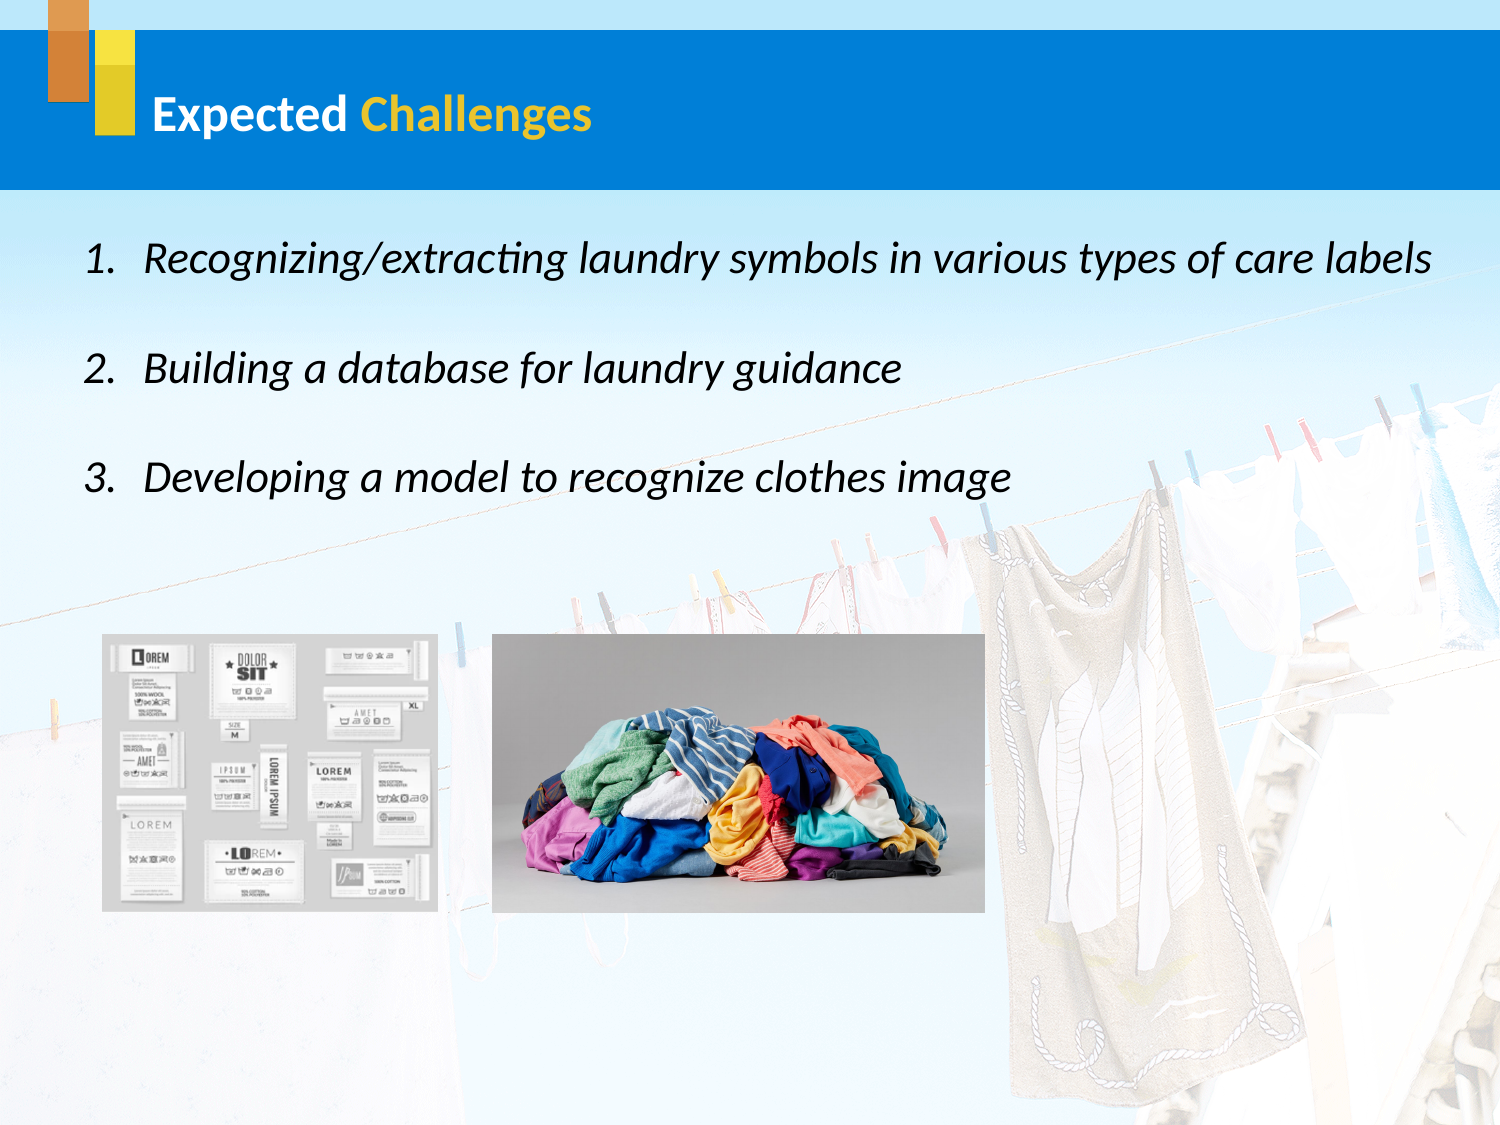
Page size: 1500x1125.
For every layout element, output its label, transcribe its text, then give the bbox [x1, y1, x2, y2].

list Recognizing/extracting laundry symbols in various types of care labels Building a database for laundry guidance Developing a model to recognize clothes image [53, 219, 1459, 991]
picture [0, 0, 1500, 1125]
title Expected Challenges [136, 45, 1460, 177]
